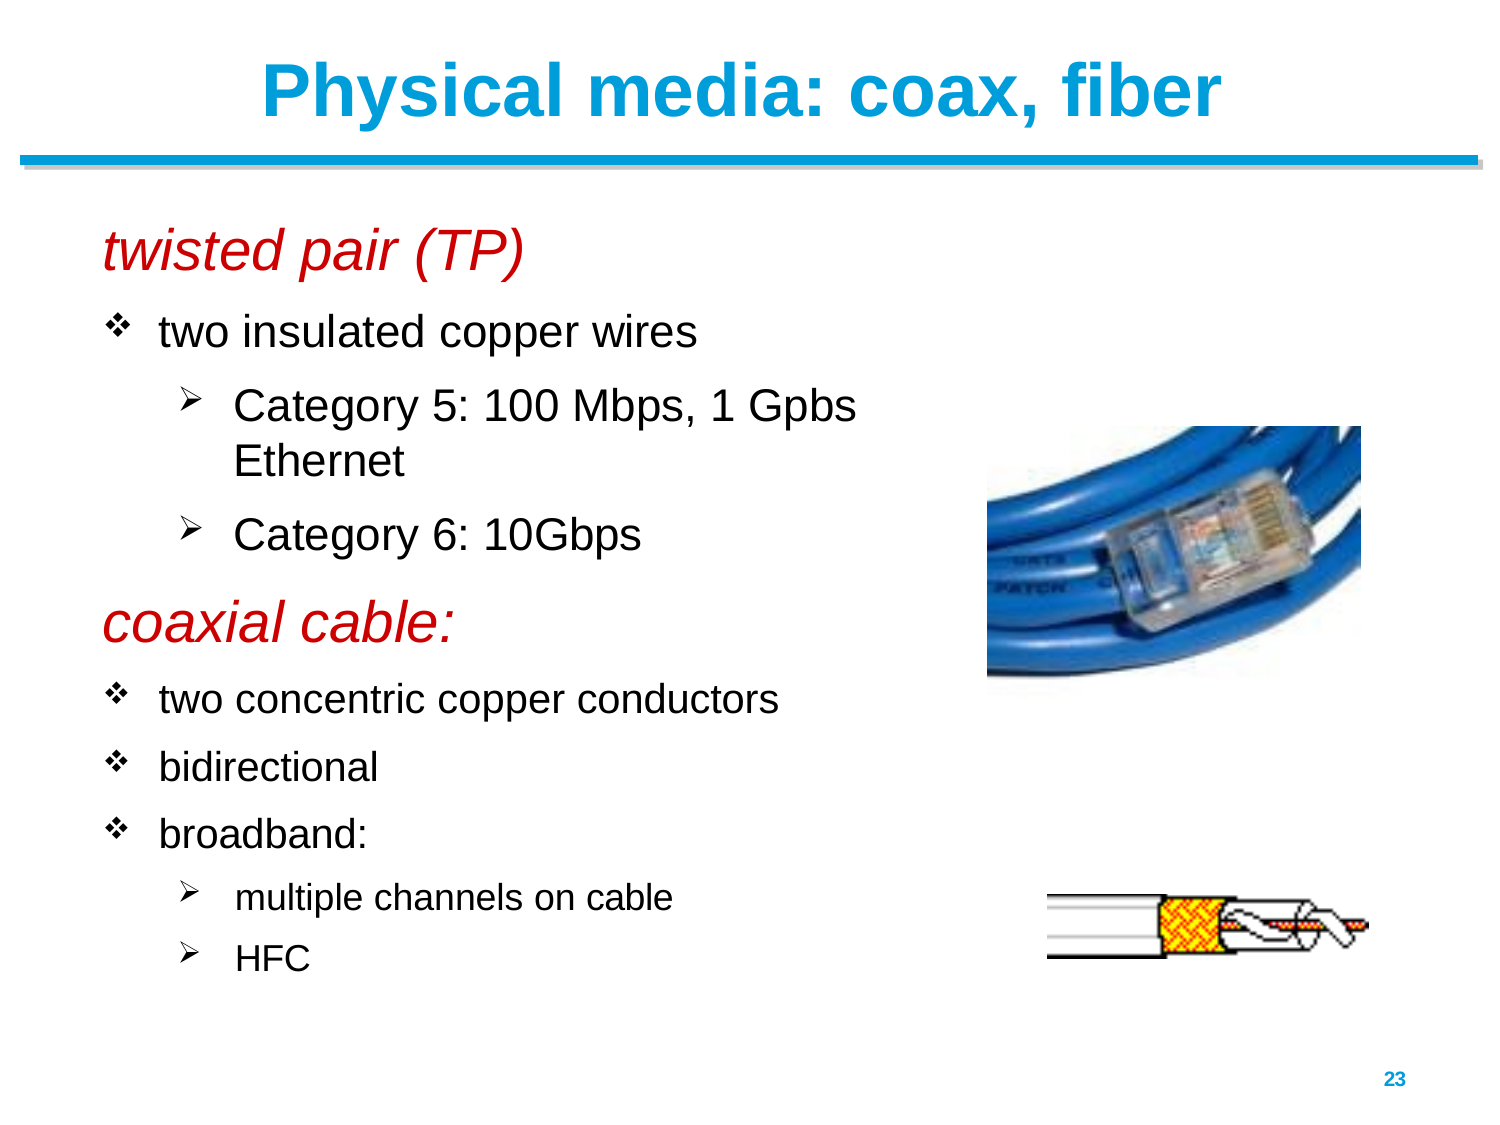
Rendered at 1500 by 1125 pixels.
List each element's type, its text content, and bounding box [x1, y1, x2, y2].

picture [1047, 894, 1369, 959]
picture [986, 426, 1361, 707]
text_box twisted pair (TP) two insulated copper wires Category 5: 100 Mbps, 1 Gpbs Ethernet Category 6: 10Gbps coaxial cable: two concentric copper conductors bidirectional broadband: multiple channels on cable HFC [100, 185, 1038, 979]
title Physical media: coax, fiber [13, 23, 1487, 229]
slide_number 23 [1372, 1065, 1422, 1125]
